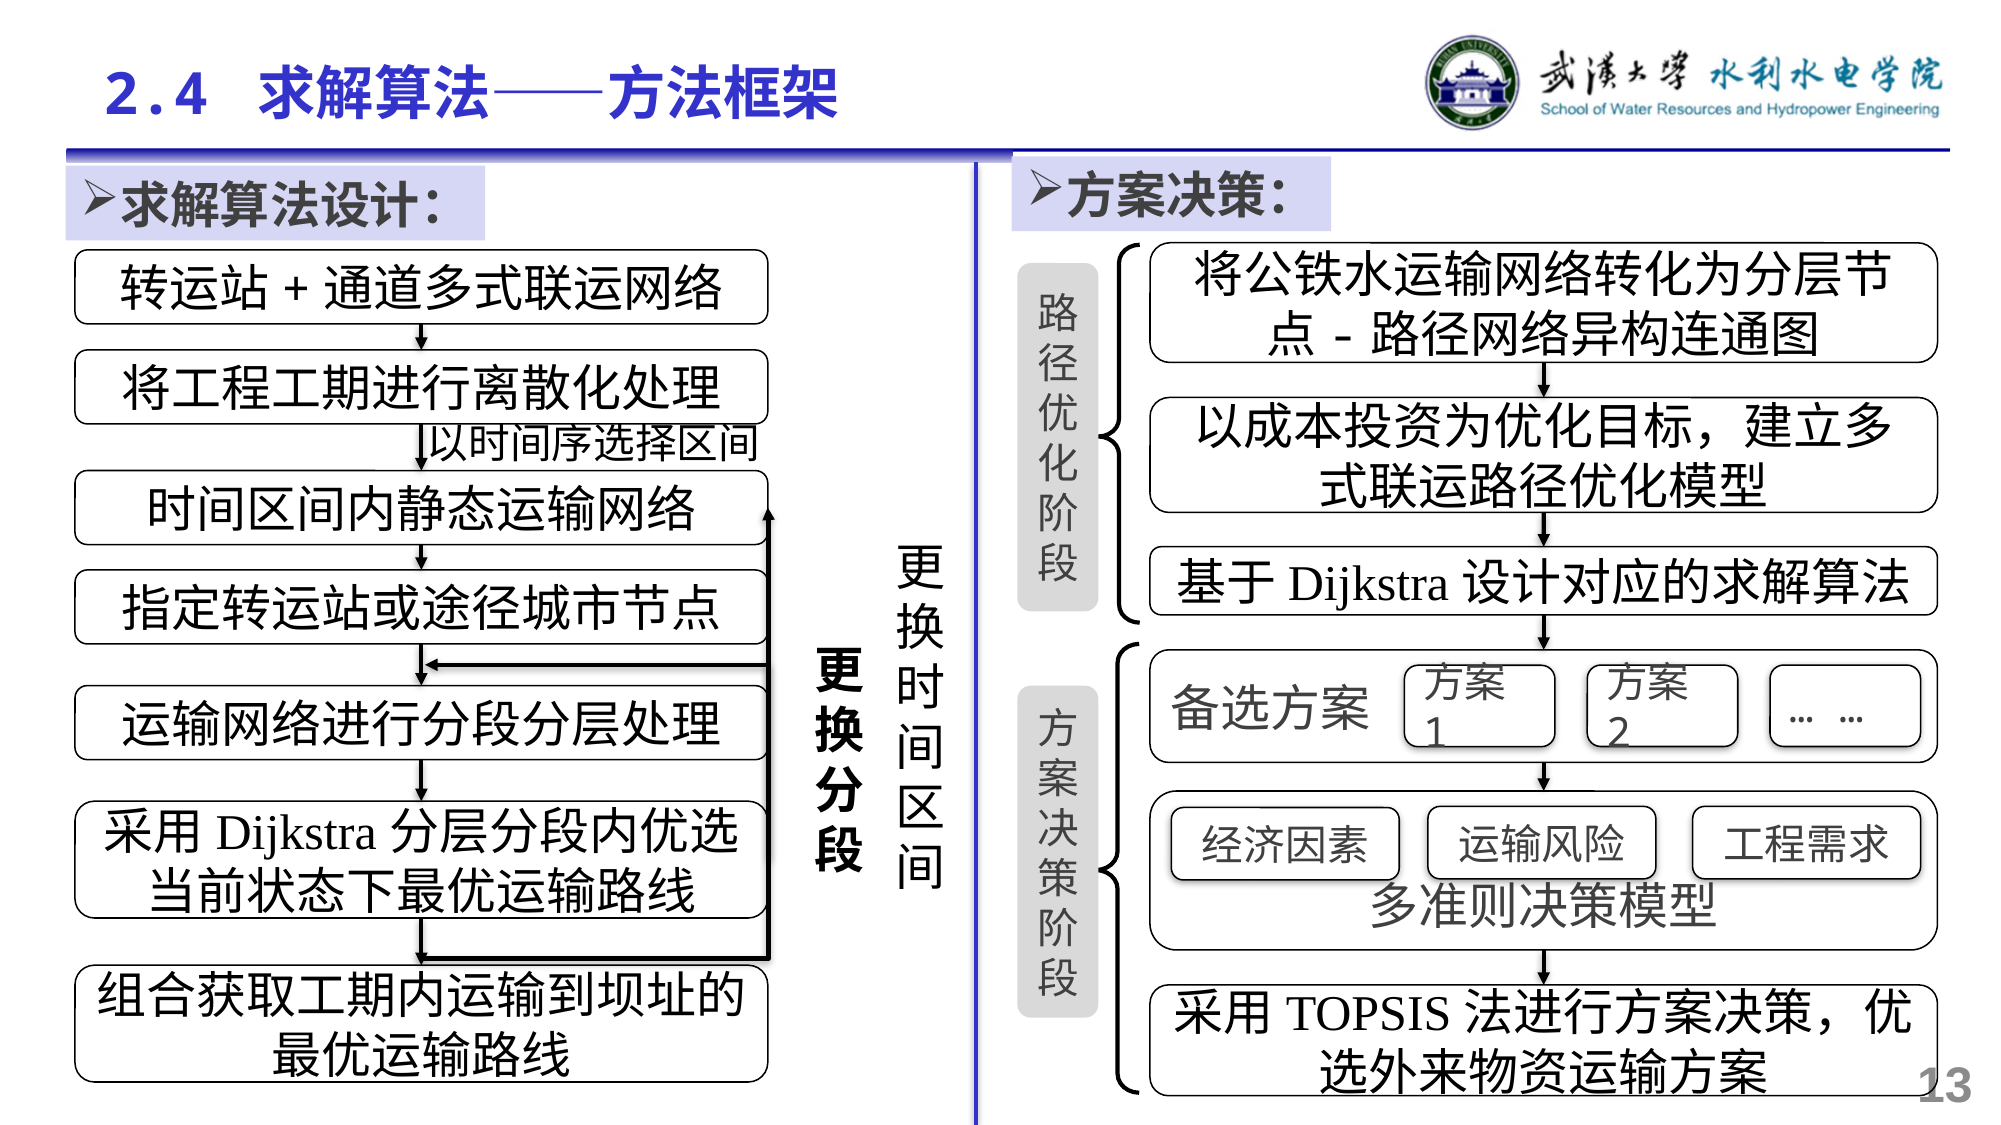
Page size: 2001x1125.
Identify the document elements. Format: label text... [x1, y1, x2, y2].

text_box 2.4 求解算法——方法框架 [88, 49, 1263, 134]
text_box 基于Dijkstra设计对应的求解算法 [1149, 546, 1938, 615]
text_box 组合获取工期内运输到坝址的最优运输路线 [74, 965, 768, 1083]
text_box 将公铁水运输网络转化为分层节点-路径网络异构连通图 [1149, 242, 1938, 363]
text_box 更换分段 [827, 630, 880, 886]
text_box 更换时间区间 [880, 527, 969, 903]
text_box 将工程工期进行离散化处理 [74, 349, 768, 424]
text_box 备选方案 [1149, 649, 1938, 763]
text_box … … [1769, 664, 1922, 748]
text_box 方案1 [1403, 664, 1556, 748]
text_box 多准则决策模型 [1149, 790, 1938, 950]
picture [1384, 25, 2000, 138]
text_box 以时间序选择区间 [411, 409, 776, 474]
text_box 方案决策阶段 [1017, 685, 1099, 1018]
text_box [1099, 643, 1140, 1093]
text_box 求解算法设计： [65, 165, 486, 241]
text_box 时间区间内静态运输网络 [74, 470, 768, 545]
text_box 方案2 [1586, 664, 1739, 748]
text_box 路径优化阶段 [1017, 262, 1099, 612]
text_box 经济因素 [1170, 806, 1401, 881]
text_box 采用Dijkstra分层分段内优选当前状态下最优运输路线 [74, 801, 420, 919]
text_box 方案决策： [1011, 156, 1332, 232]
text_box [1099, 244, 1140, 623]
text_box 转运站+通道多式联运网络 [74, 249, 768, 324]
text_box 指定转运站或途径城市节点 [74, 569, 363, 644]
slide_number 13 [1537, 1052, 1988, 1113]
text_box 采用Dijkstra分层分段内优选当前状态下最优运输路线 [421, 915, 758, 919]
text_box 采用TOPSIS法进行方案决策，优选外来物资运输方案 [1149, 984, 1938, 1096]
text_box 运输网络进行分段分层处理 [74, 685, 363, 760]
text_box 以成本投资为优化目标，建立多式联运路径优化模型 [1149, 397, 1938, 513]
text_box 运输风险 [1427, 805, 1657, 880]
text_box 工程需求 [1691, 805, 1922, 880]
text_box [368, 559, 821, 907]
